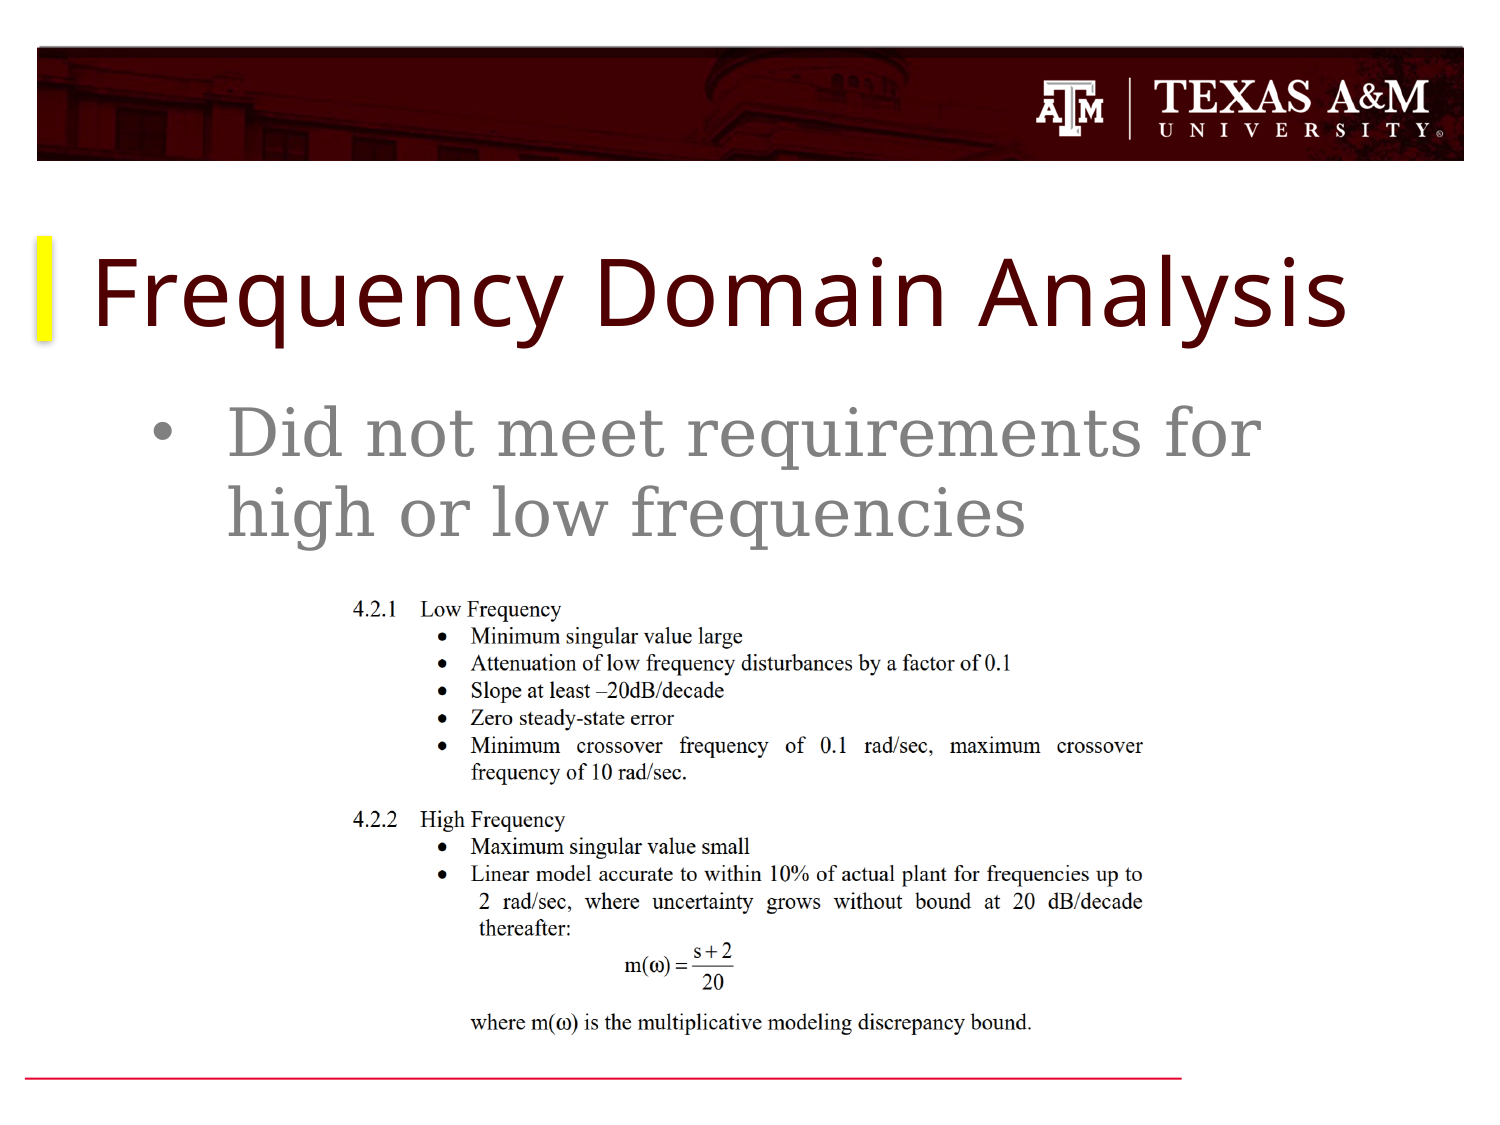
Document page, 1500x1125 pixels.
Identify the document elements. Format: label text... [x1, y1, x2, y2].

picture [37, 45, 1464, 161]
title Frequency Domain Analysis [75, 195, 1425, 383]
list Did not meet requirements for high or low frequencies [136, 382, 1425, 1005]
picture [346, 589, 1154, 1055]
